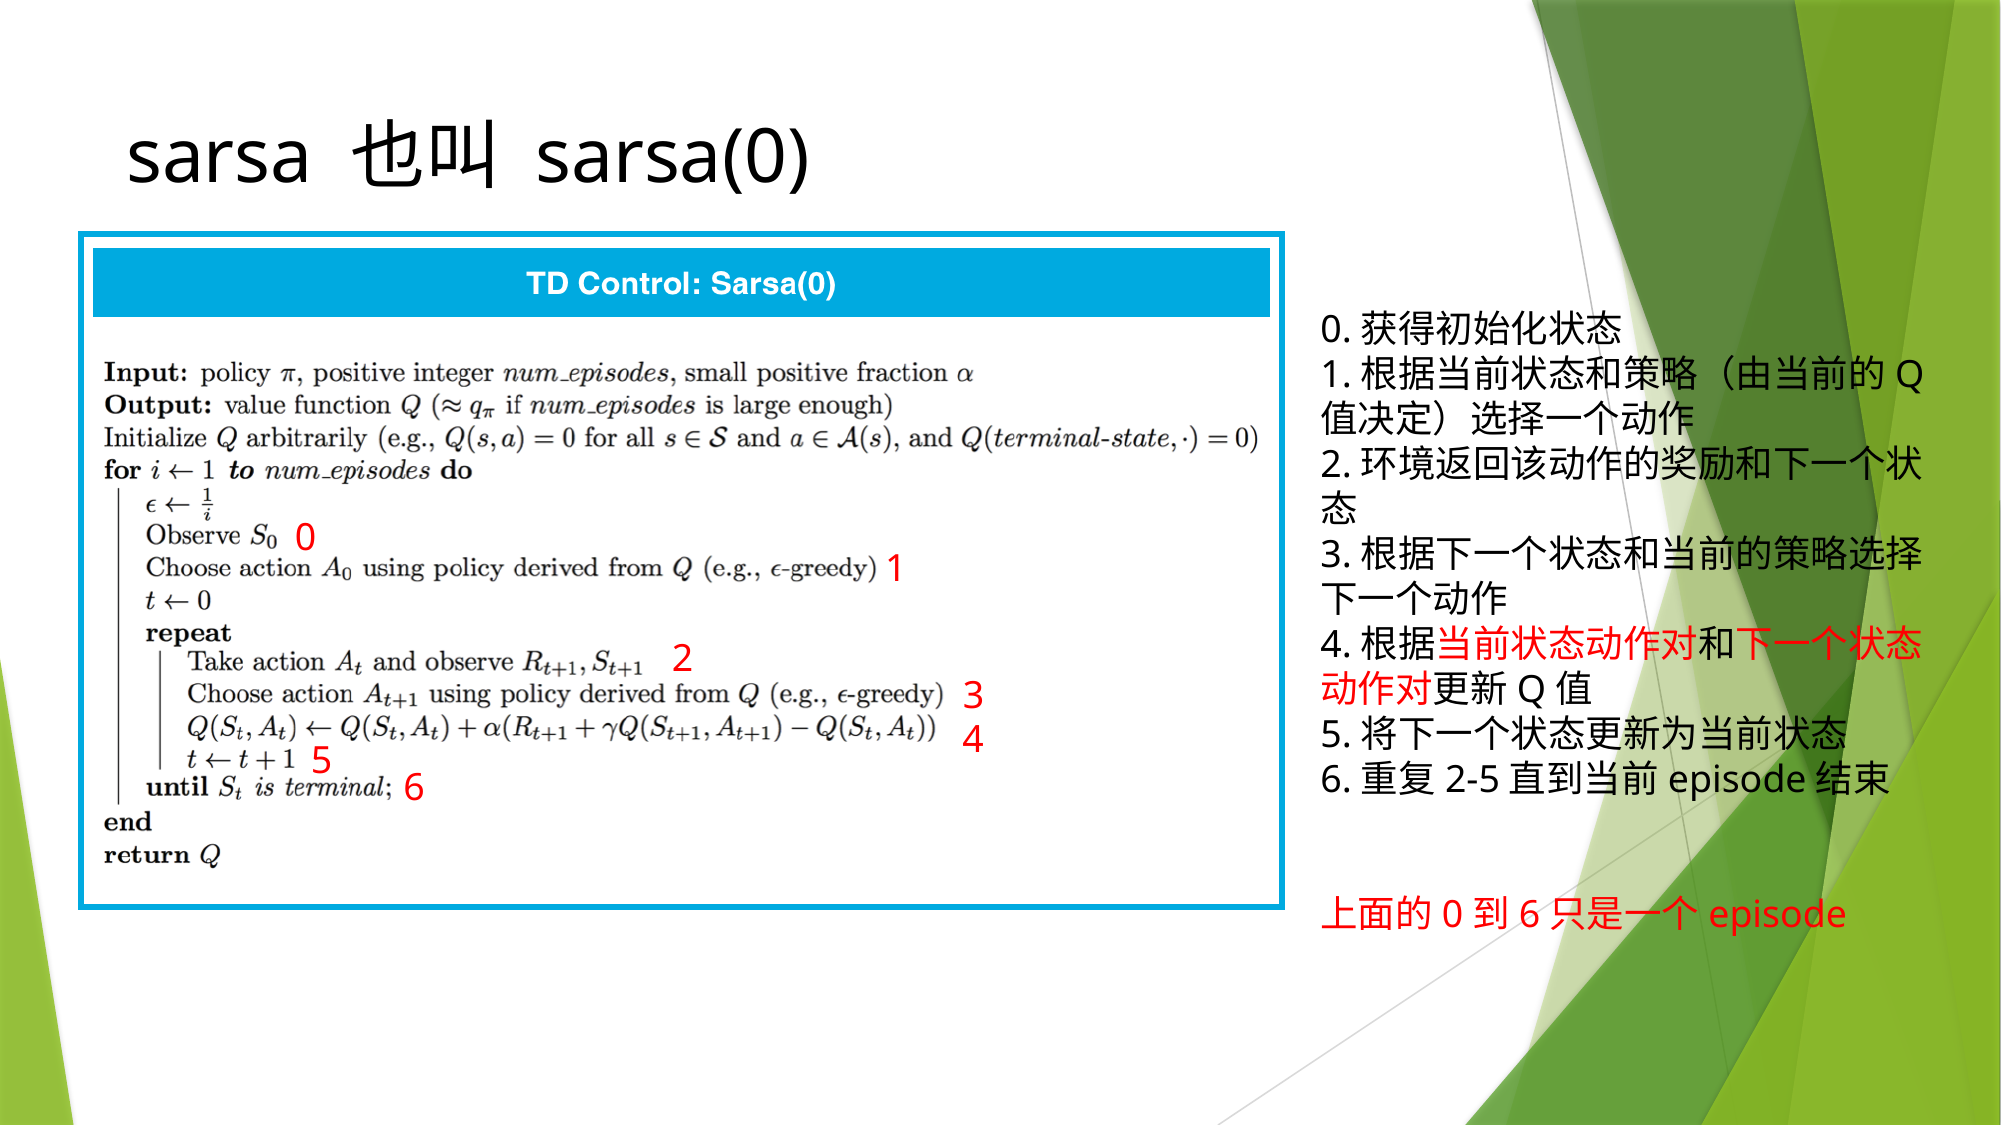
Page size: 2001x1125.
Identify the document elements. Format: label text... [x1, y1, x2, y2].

text_box 0.获得初始化状态 1.根据当前状态和策略（由当前的Q值决定）选择一个动作 2.环境返回该动作的奖励和下一个状态 3.根据下一个状态和当前的策略选择下一个动作 4.根据当前状态动作对和下一个状态动作对更新Q值 5.将下一个状态更新为当前状态 6.重复2-5直到当前episode结束 [1305, 297, 1963, 808]
picture [74, 226, 1291, 914]
title sarsa 也叫 sarsa(0) [111, 99, 1522, 317]
text_box 上面的0到6只是一个episode [1305, 883, 1938, 943]
